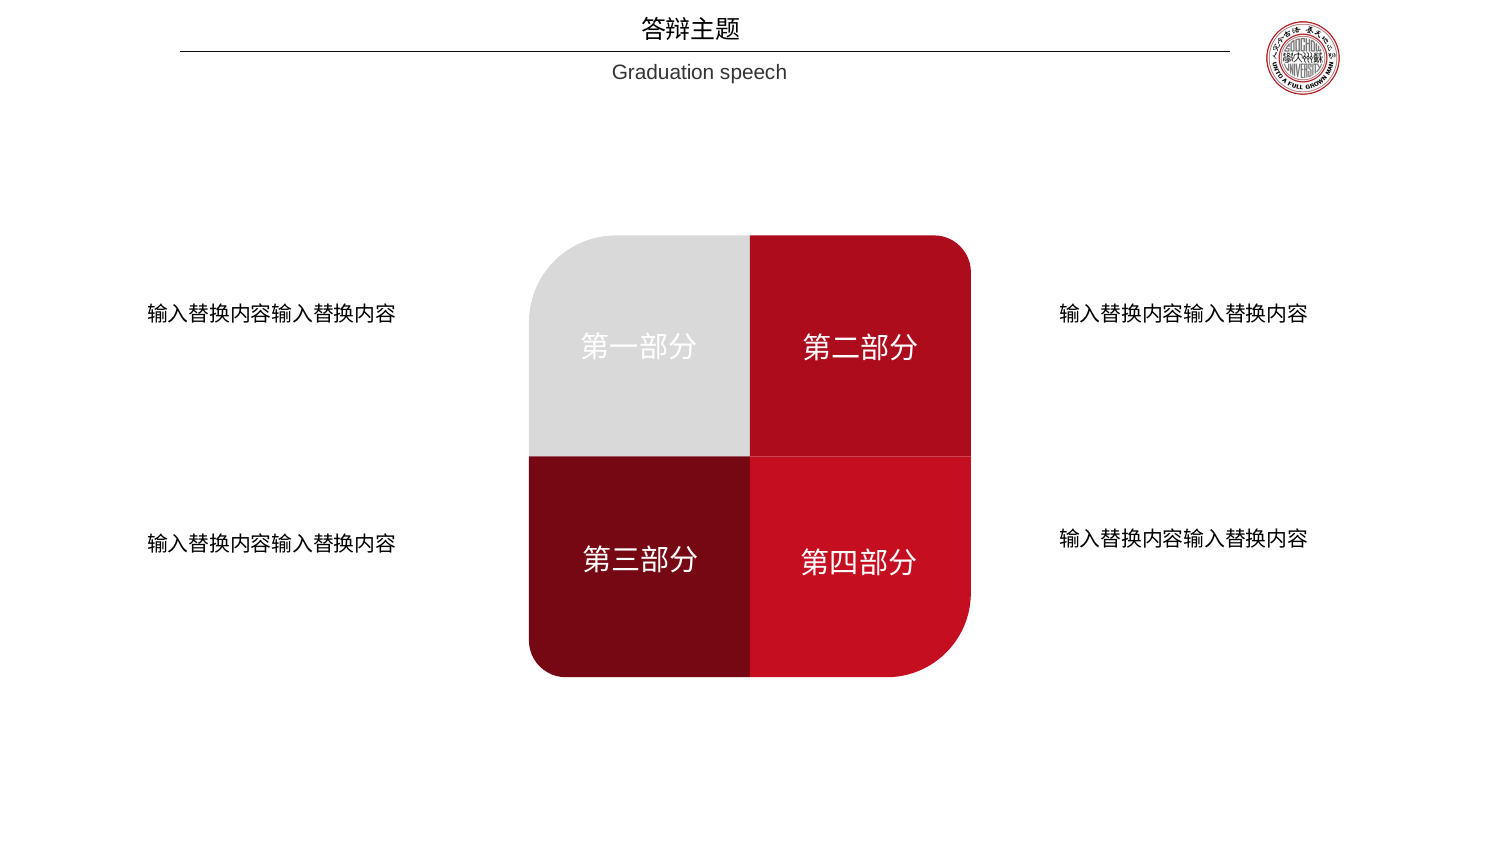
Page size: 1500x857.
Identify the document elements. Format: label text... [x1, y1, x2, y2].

text_box 输入替换内容输入替换内容 [110, 293, 433, 333]
text_box Graduation speech [597, 52, 848, 91]
text_box 输入替换内容输入替换内容 [1022, 517, 1345, 558]
text_box 答辩主题 [626, 5, 757, 51]
text_box 第二部分 [787, 322, 935, 372]
text_box [527, 234, 748, 455]
text_box 第三部分 [567, 533, 715, 584]
text_box 第四部分 [785, 536, 933, 587]
text_box 输入替换内容输入替换内容 [1022, 293, 1345, 333]
picture [1266, 21, 1340, 95]
text_box [748, 455, 972, 679]
text_box 输入替换内容输入替换内容 [110, 523, 433, 563]
text_box [748, 234, 972, 455]
text_box [527, 455, 748, 679]
text_box 第一部分 [566, 320, 713, 371]
